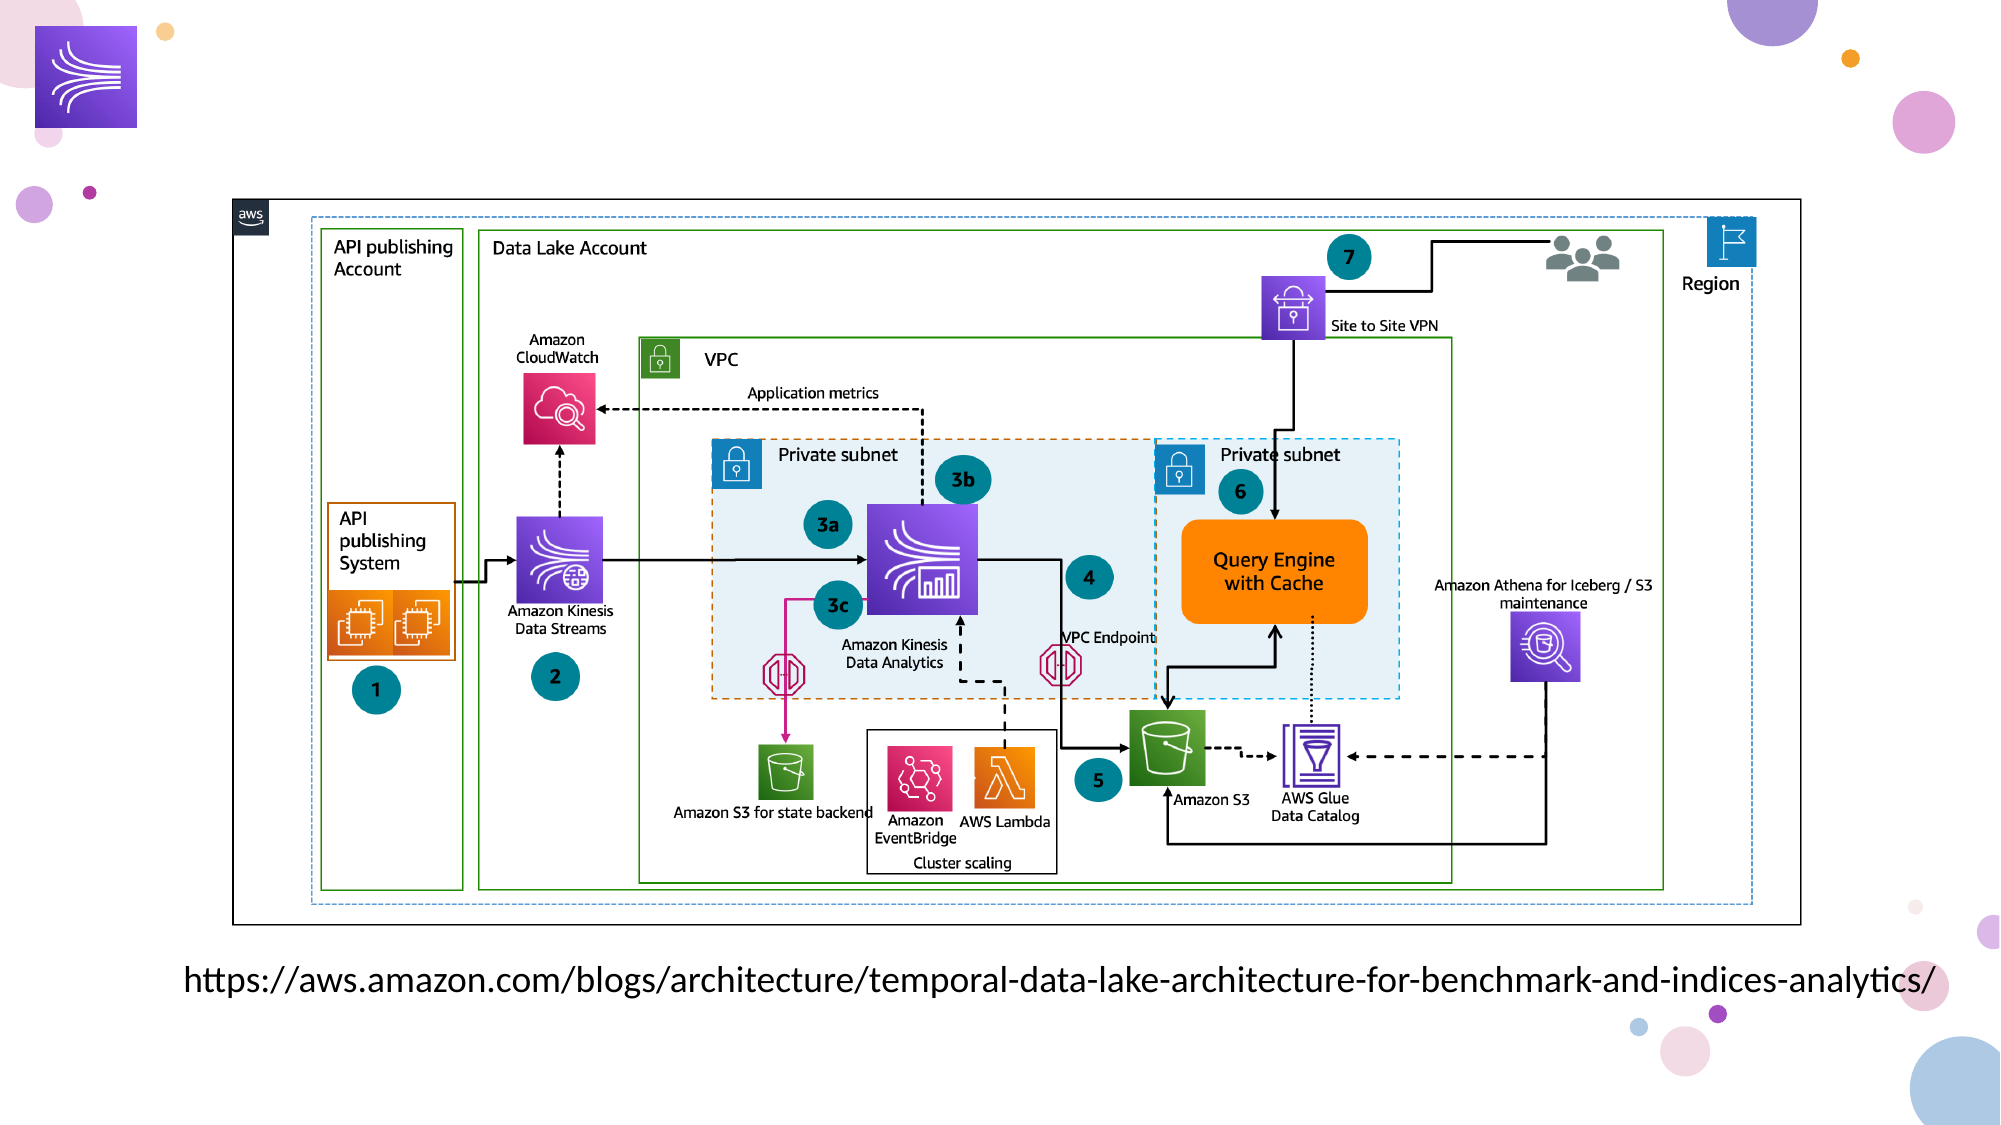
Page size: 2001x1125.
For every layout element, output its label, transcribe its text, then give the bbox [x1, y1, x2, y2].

picture [227, 193, 1808, 932]
picture [35, 26, 137, 128]
text_box https://aws.amazon.com/blogs/architecture/temporal-data-lake-architecture-for-benchmark-and-indices-analytics/ [168, 947, 1953, 1007]
